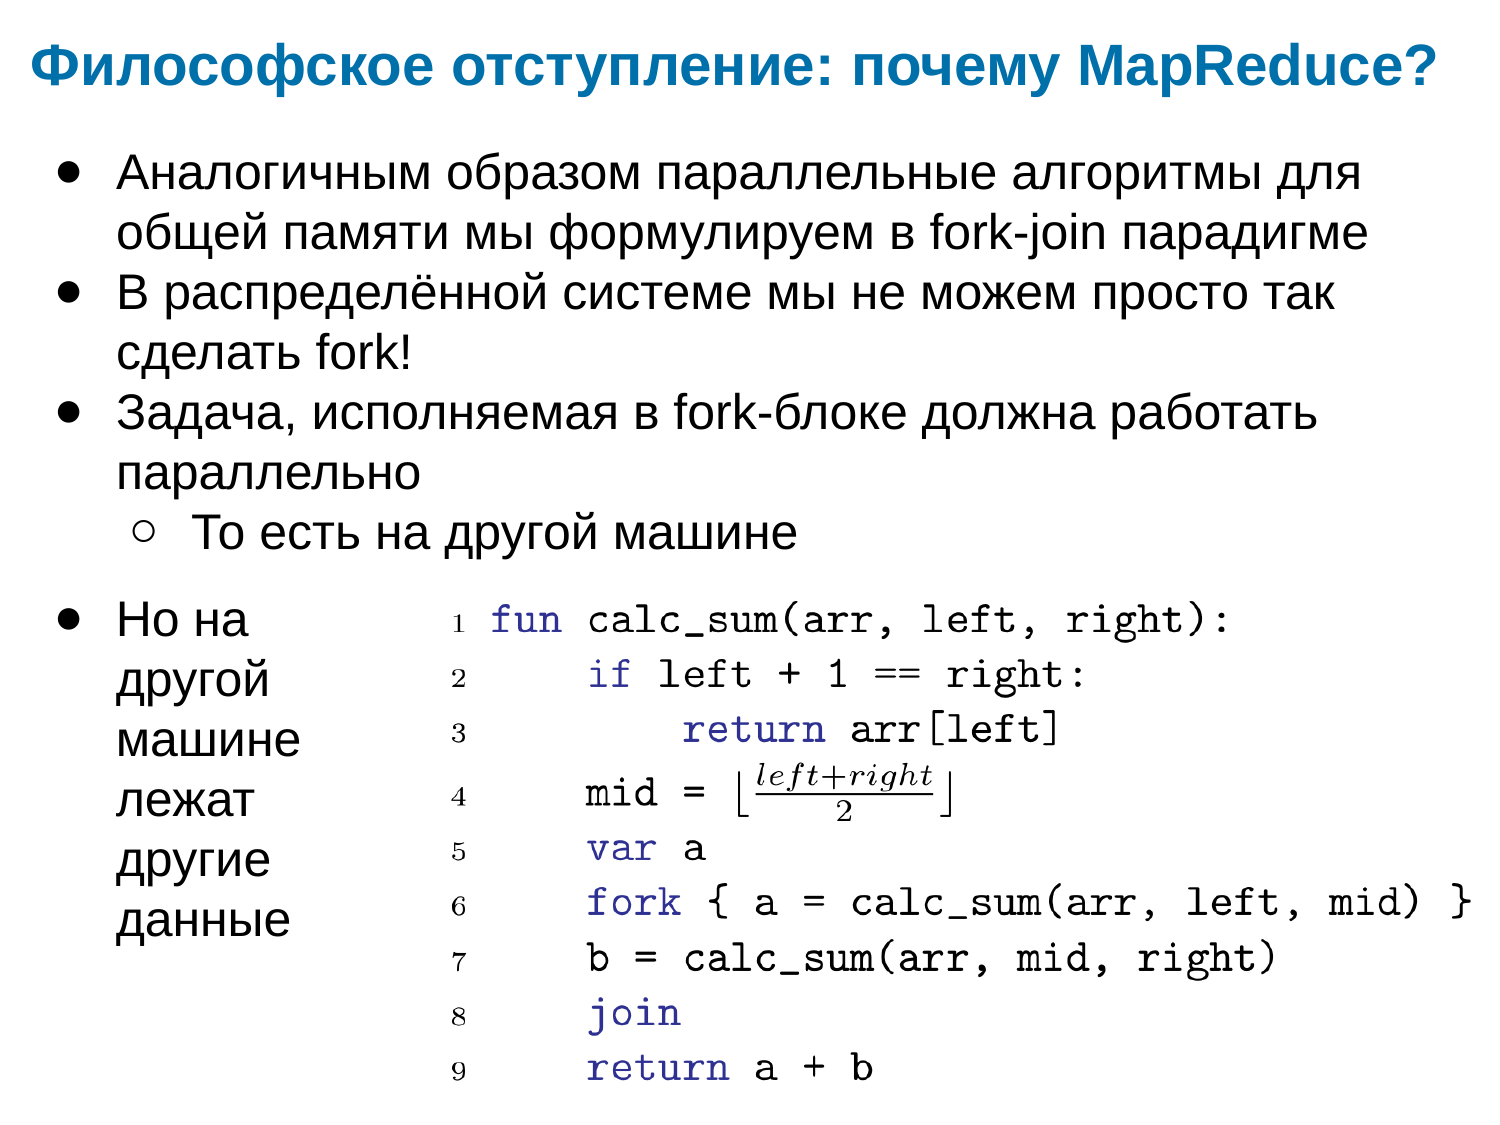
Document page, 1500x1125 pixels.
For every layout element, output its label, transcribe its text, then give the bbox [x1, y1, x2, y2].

list Аналогичным образом параллельные алгоритмы для общей памяти мы формулируем в fork-join парадигме В распределённой системе мы не можем просто так сделать fork! Задача, исполняемая в fork-блоке должна работать параллельно То есть на другой машине [40, 139, 1480, 572]
picture [420, 571, 1500, 1100]
title Философское отступление: почему MapReduce? [30, 27, 1470, 101]
text_box Но на другой машине лежат другие данные [25, 571, 400, 962]
